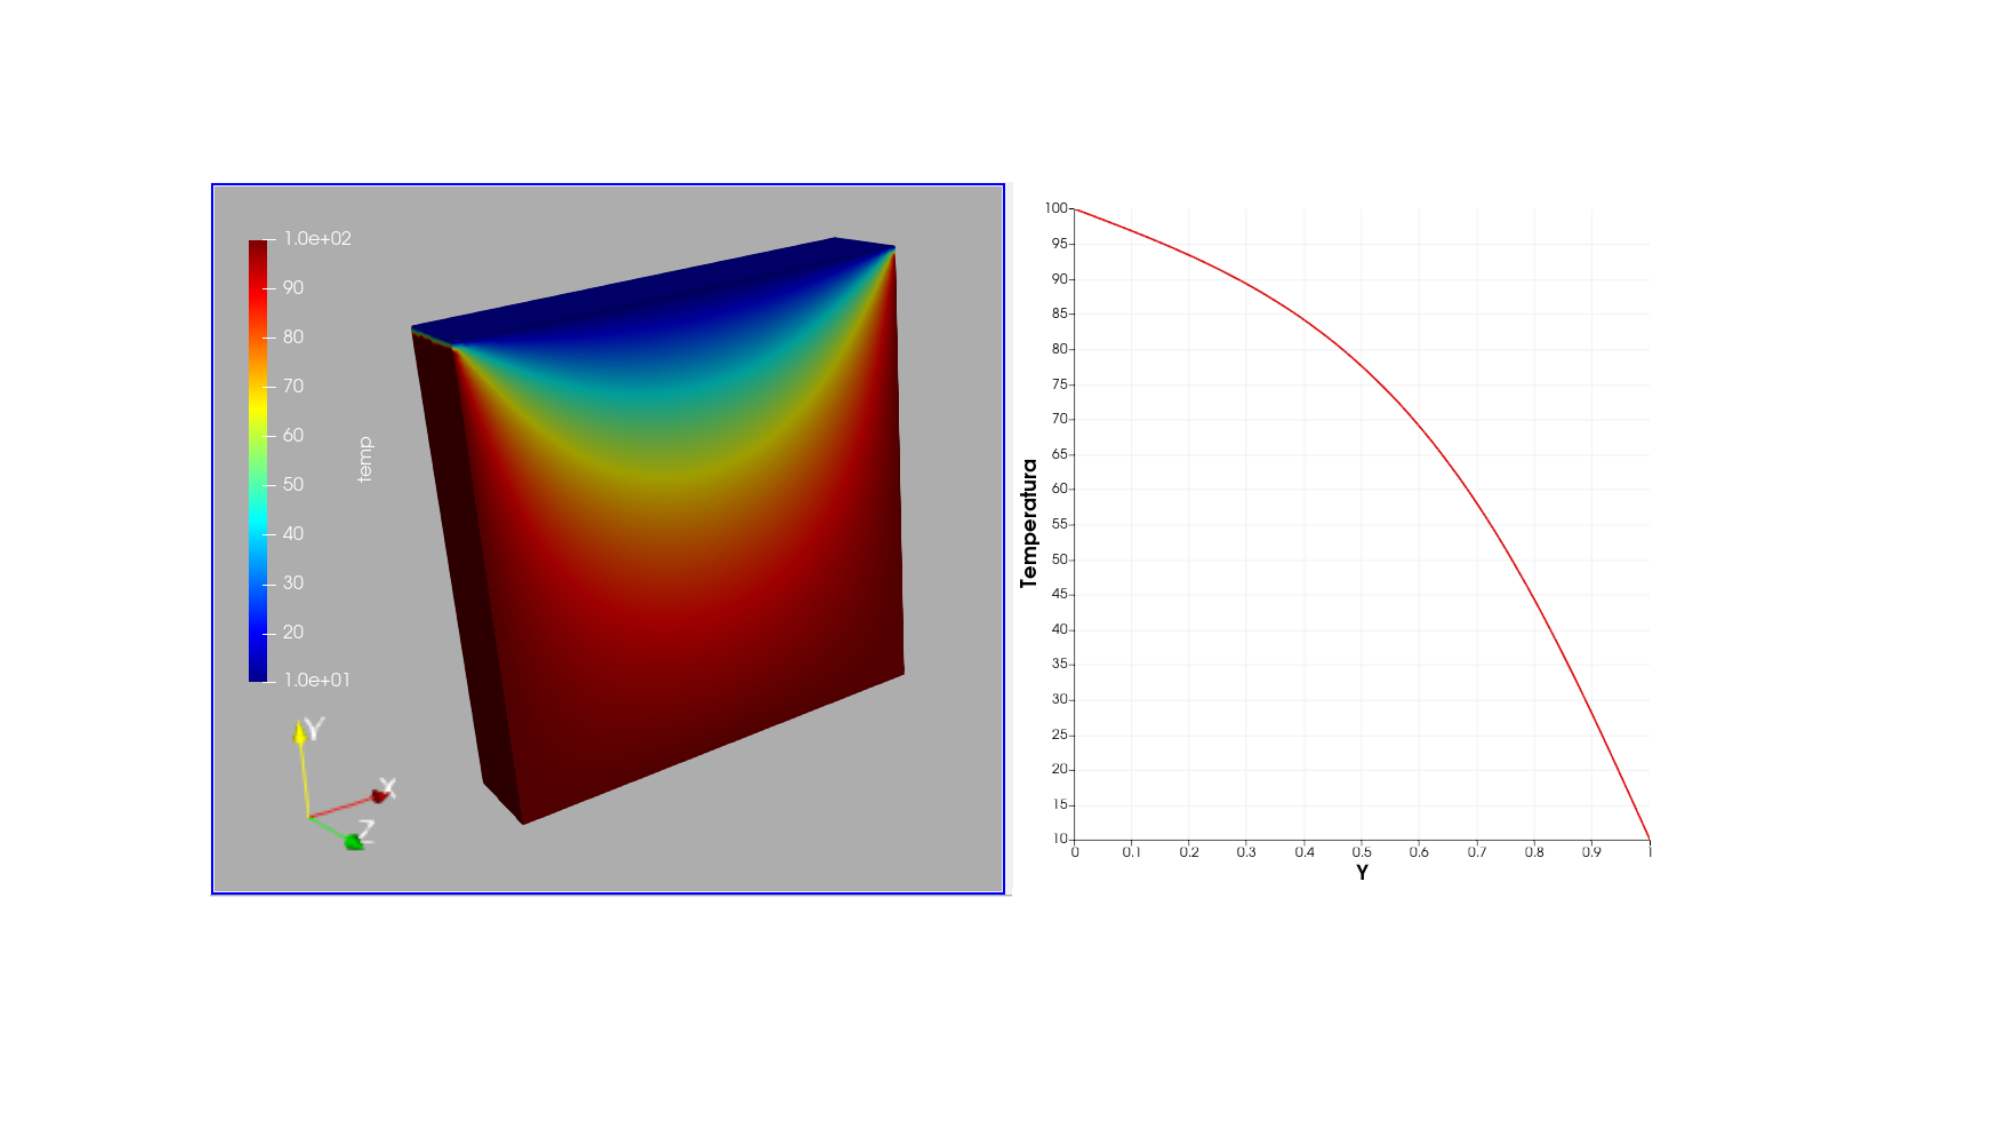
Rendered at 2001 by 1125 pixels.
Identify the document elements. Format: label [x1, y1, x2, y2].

list [210, 182, 1668, 897]
picture [249, 692, 443, 886]
